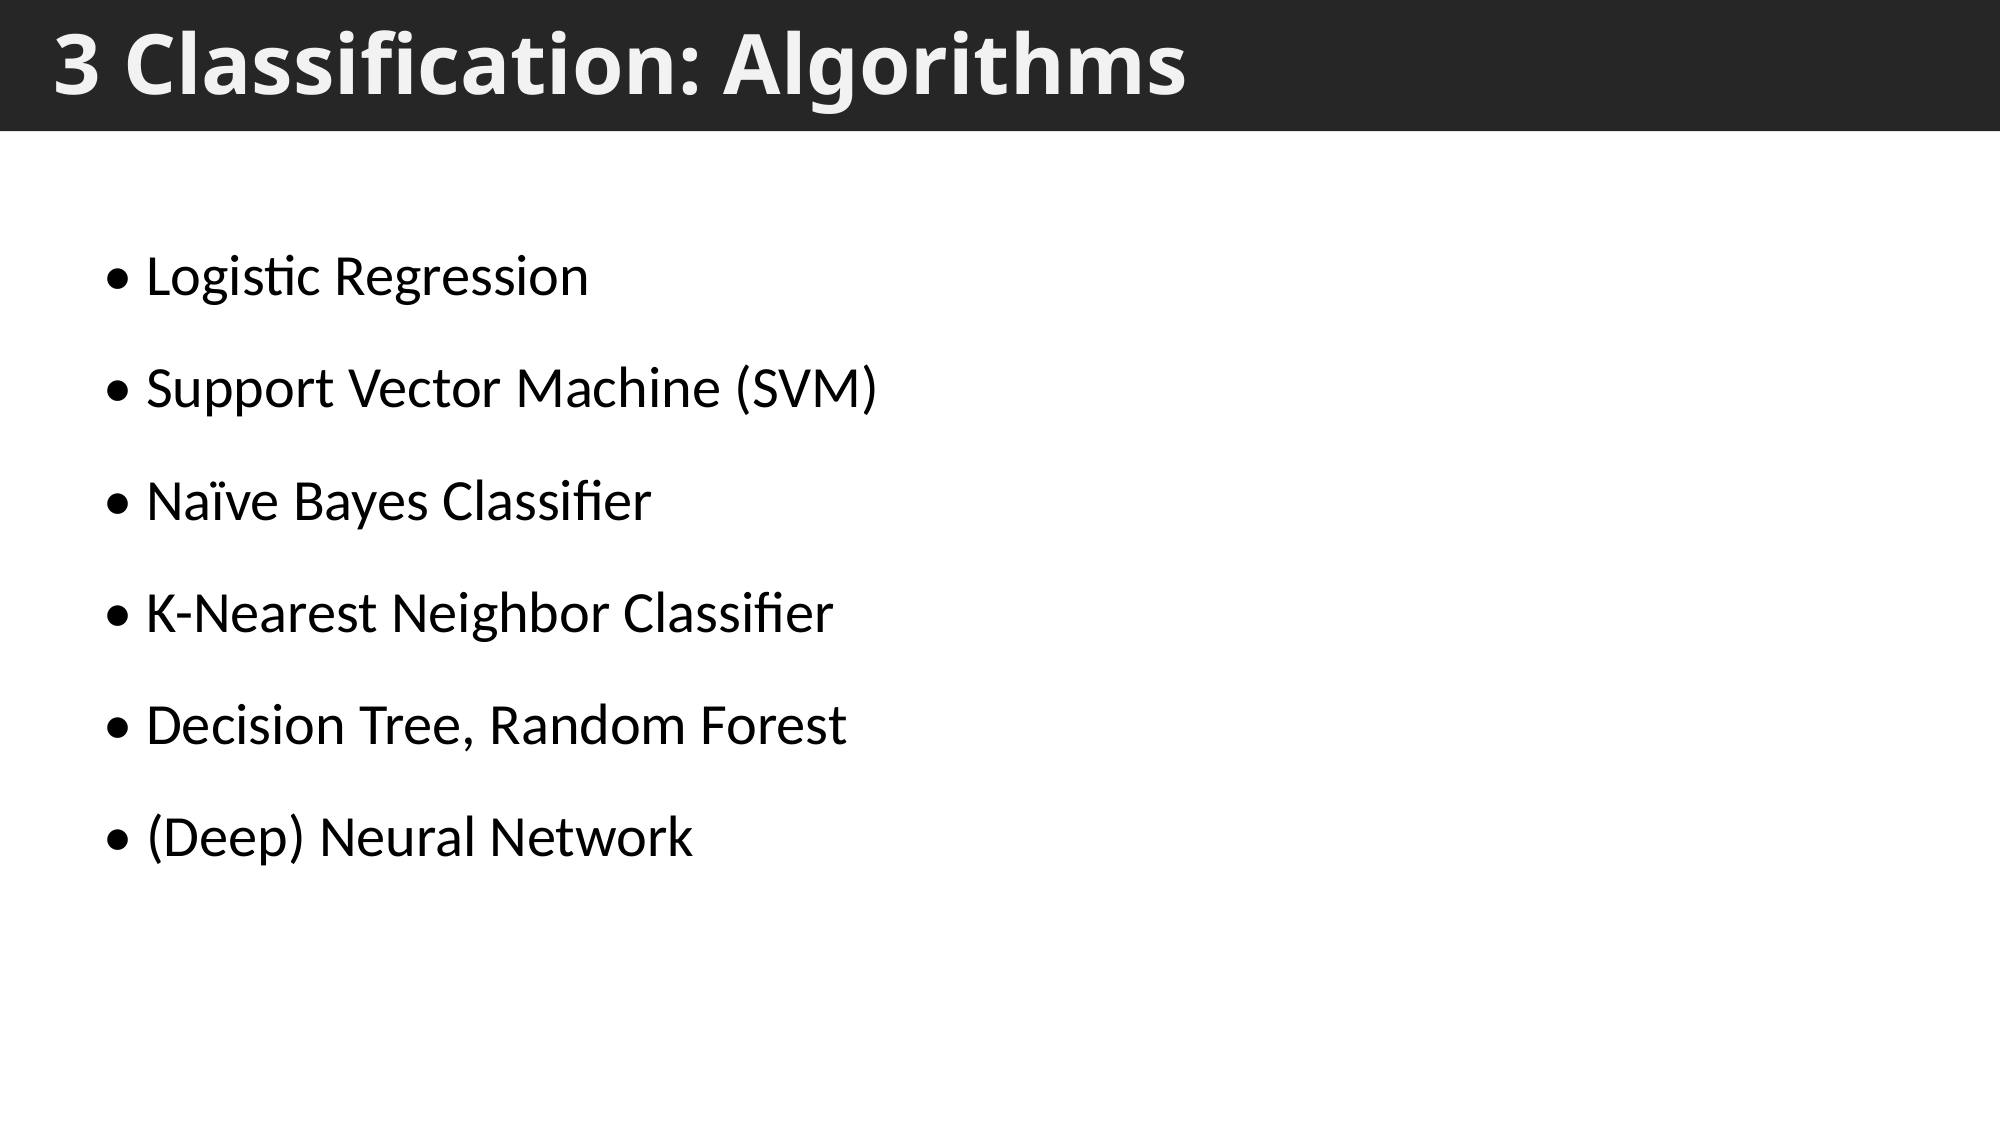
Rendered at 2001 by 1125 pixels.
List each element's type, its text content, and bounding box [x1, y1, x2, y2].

list • Logistic Regression • Support Vector Machine (SVM) • Naïve Bayes Classifier • K-Nearest Neighbor Classifier • Decision Tree, Random Forest • (Deep) Neural Network [89, 212, 1138, 960]
title 3 Classification: Algorithms [39, 15, 1969, 116]
